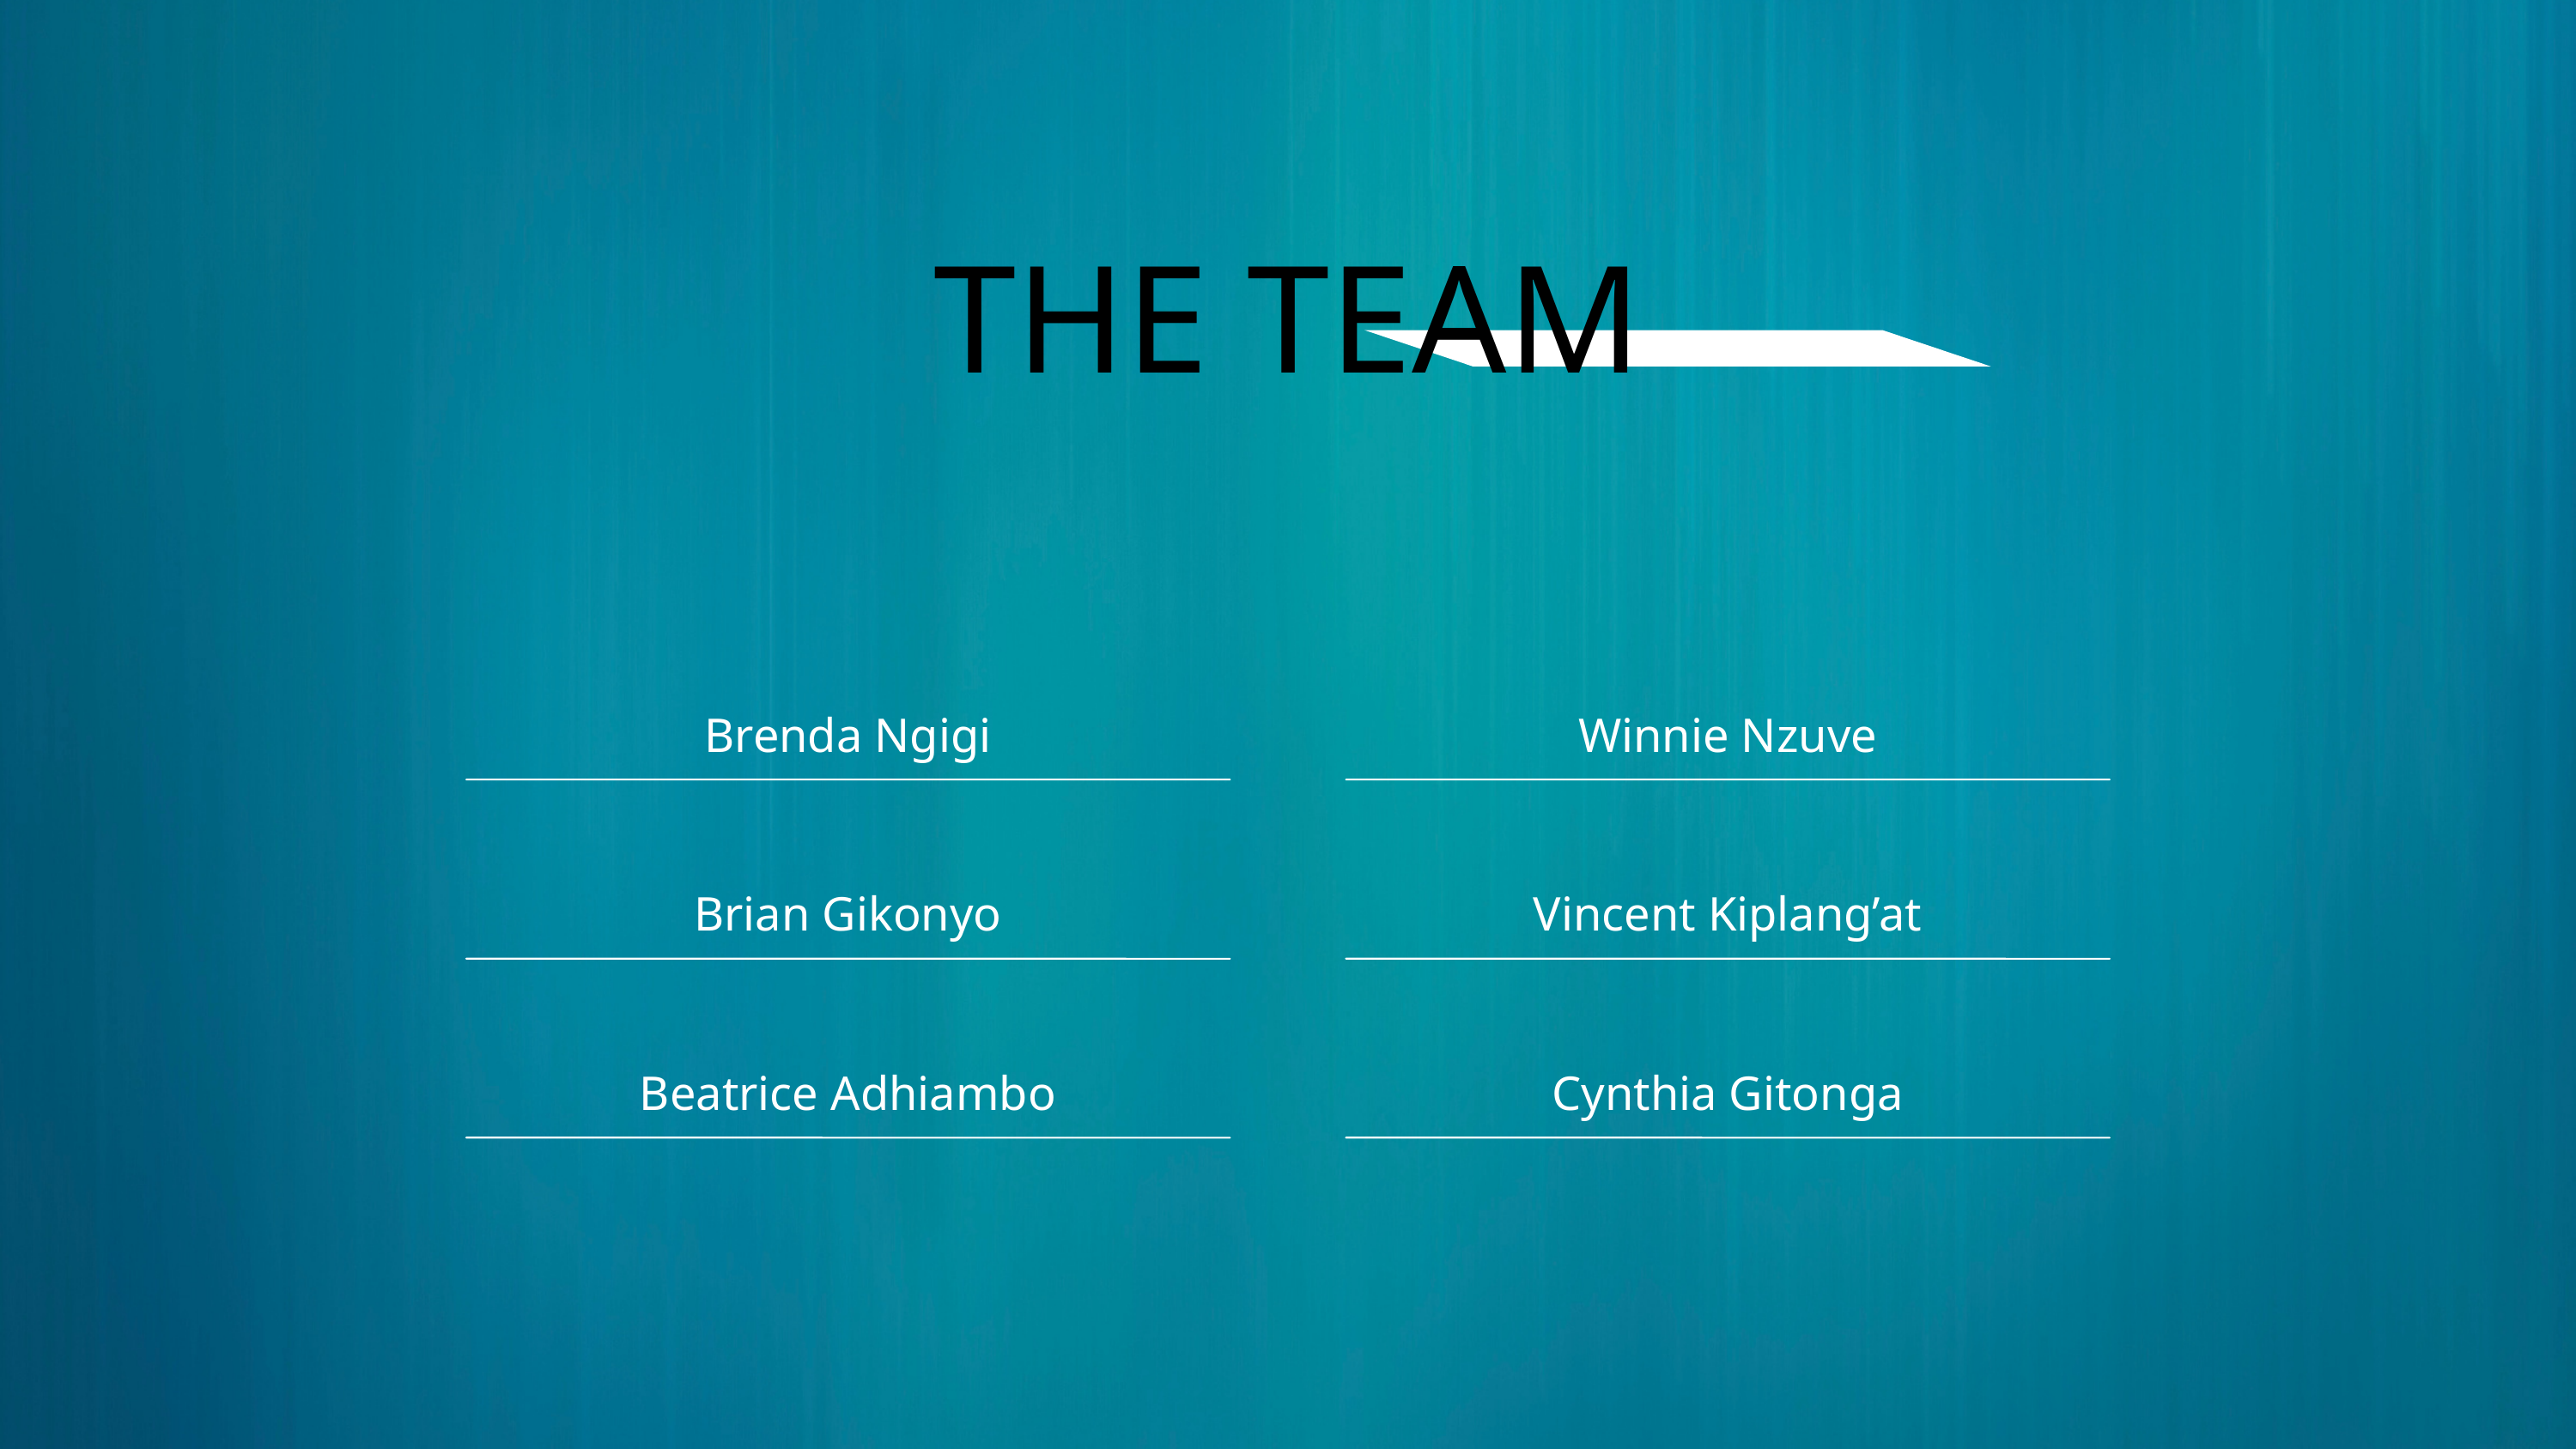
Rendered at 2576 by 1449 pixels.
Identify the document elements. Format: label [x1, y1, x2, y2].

text_box [1346, 1059, 2111, 1139]
text_box [465, 224, 2111, 523]
text_box [1346, 701, 2111, 781]
text_box [465, 1059, 1230, 1139]
text_box [0, 0, 2576, 1449]
text_box [465, 881, 1230, 960]
text_box [1346, 881, 2111, 960]
text_box [465, 701, 1230, 781]
